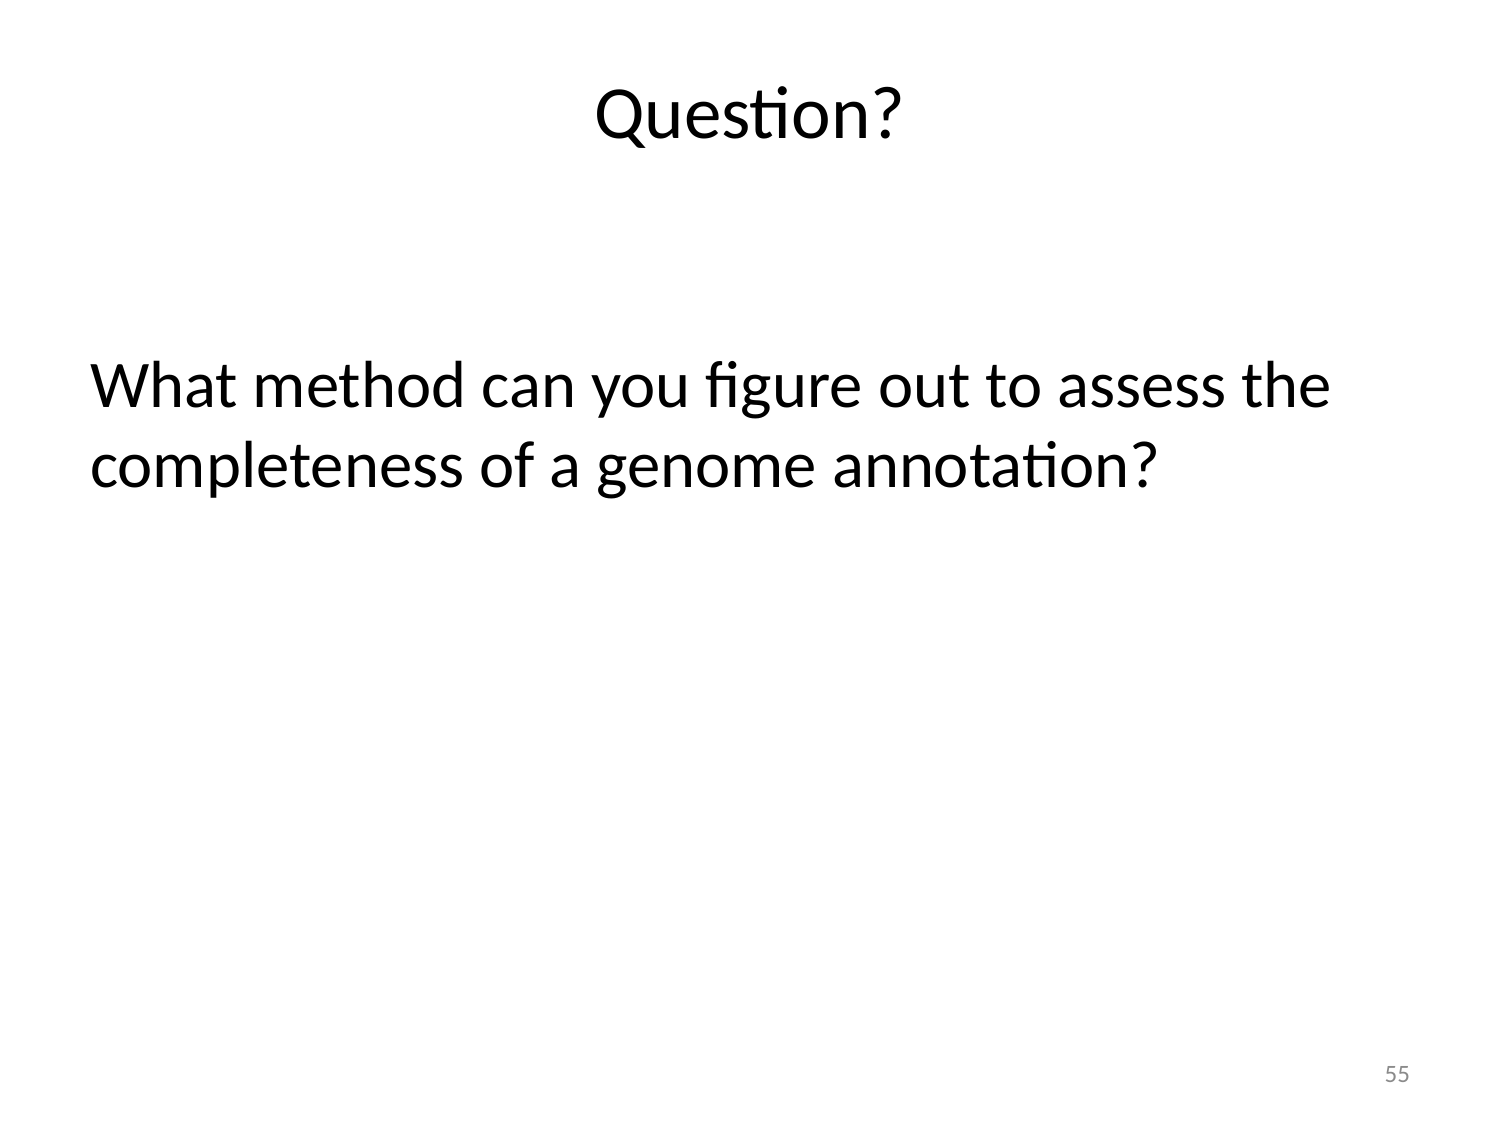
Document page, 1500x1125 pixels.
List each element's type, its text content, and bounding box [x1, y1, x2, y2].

list What method can you figure out to assess the completeness of a genome annotation? [75, 333, 1425, 517]
title Question? [75, 45, 1425, 172]
slide_number 55 [1074, 1042, 1425, 1103]
